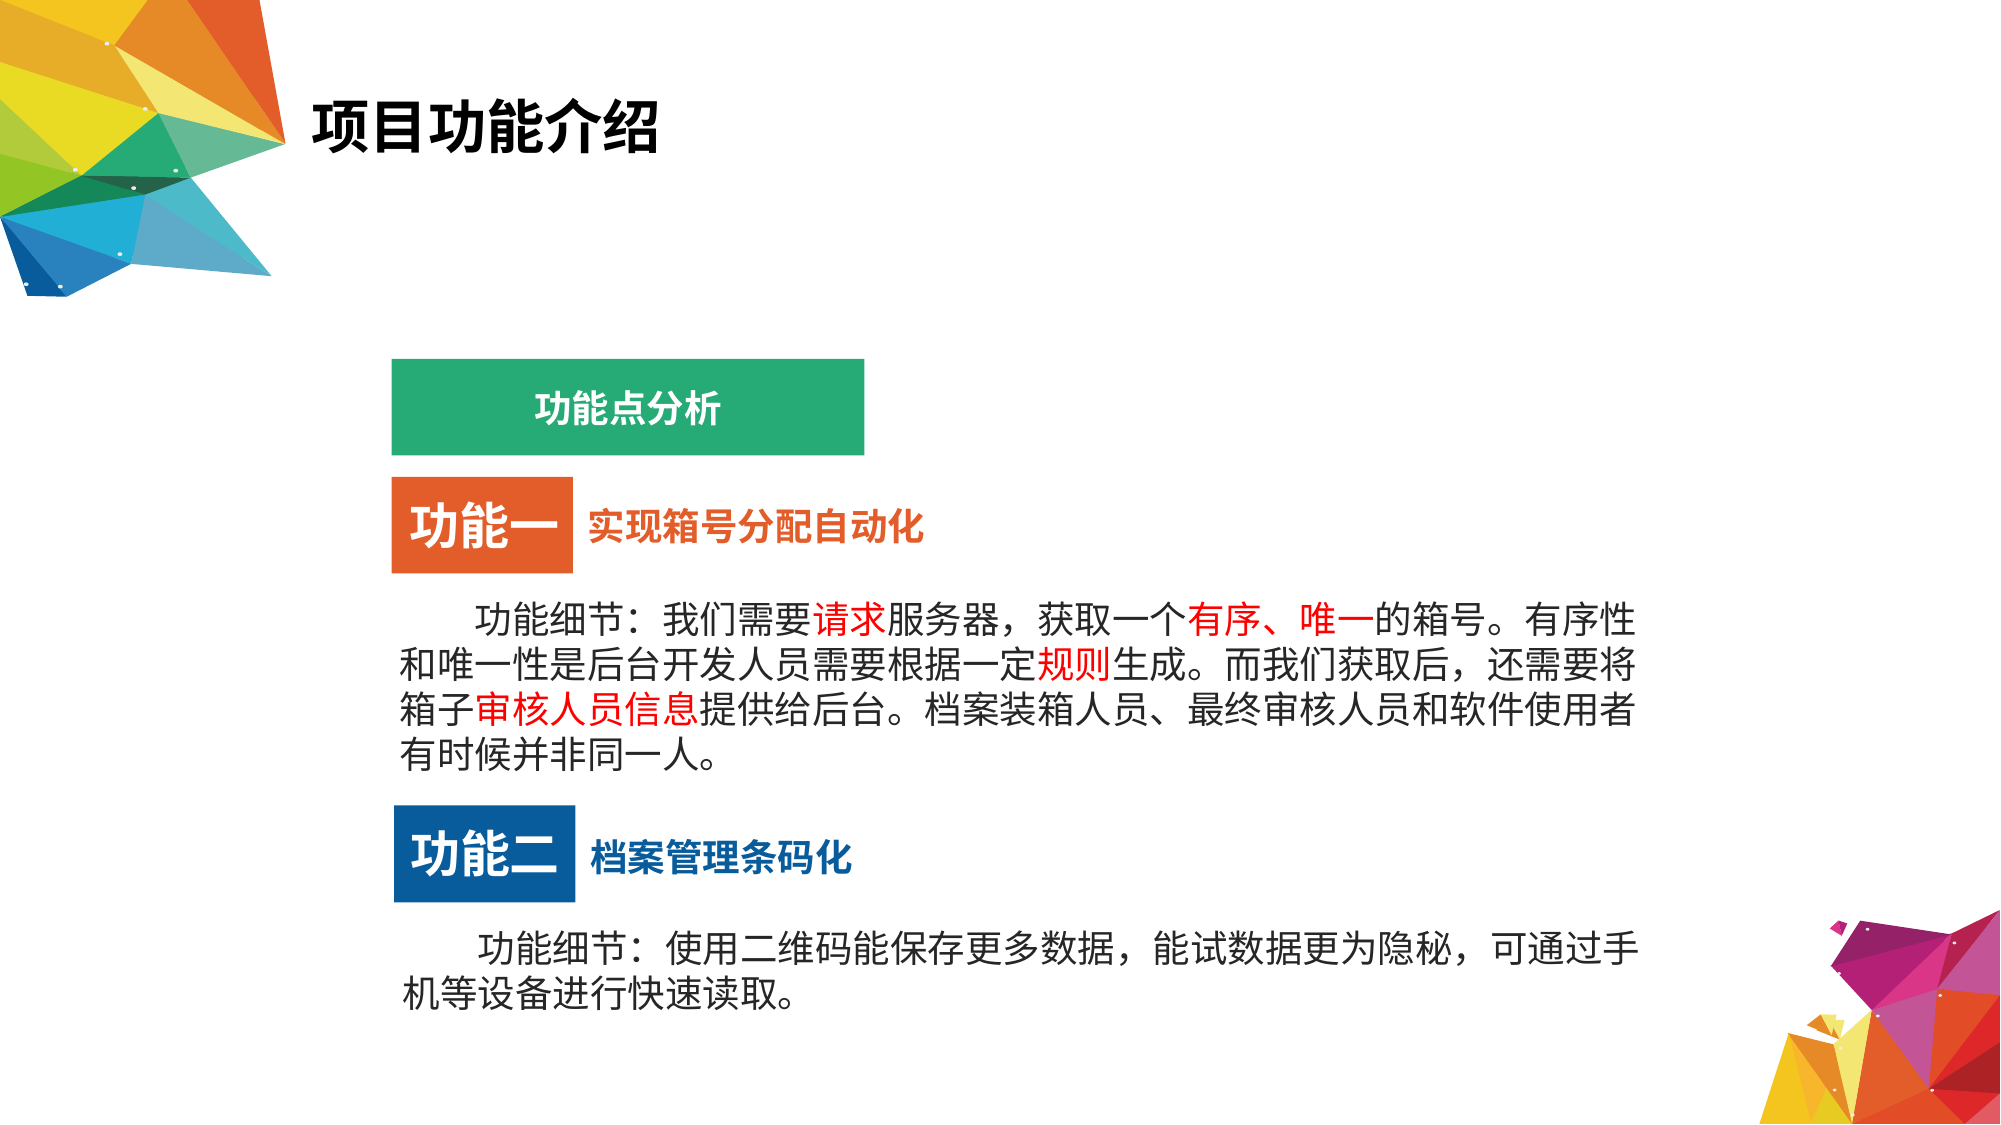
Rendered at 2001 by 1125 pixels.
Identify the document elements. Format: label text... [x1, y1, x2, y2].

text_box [1772, 896, 1987, 1125]
text_box 档案管理条码化 [575, 827, 921, 887]
text_box 功能一 [394, 486, 574, 562]
text_box 功能二 [395, 815, 575, 891]
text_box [0, 5, 292, 292]
text_box 项目功能介绍 [297, 83, 1024, 168]
text_box 功能细节：使用二维码能保存更多数据，能试数据更为隐秘，可通过手机等设备进行快速读取。 [387, 917, 1664, 1023]
text_box 实现箱号分配自动化 [574, 495, 995, 556]
text_box [332, 320, 1747, 922]
text_box 功能细节：我们需要请求服务器，获取一个有序、唯一的箱号。有序性和唯一性是后台开发人员需要根据一定规则生成。而我们获取后，还需要将箱子审核人员信息提供给后台。档案装箱人员、最终审核人员和软件使用者有时候并非同一人。 [385, 588, 1662, 783]
text_box 功能点分析 [391, 358, 865, 456]
text_box [391, 476, 573, 574]
text_box [394, 805, 576, 903]
